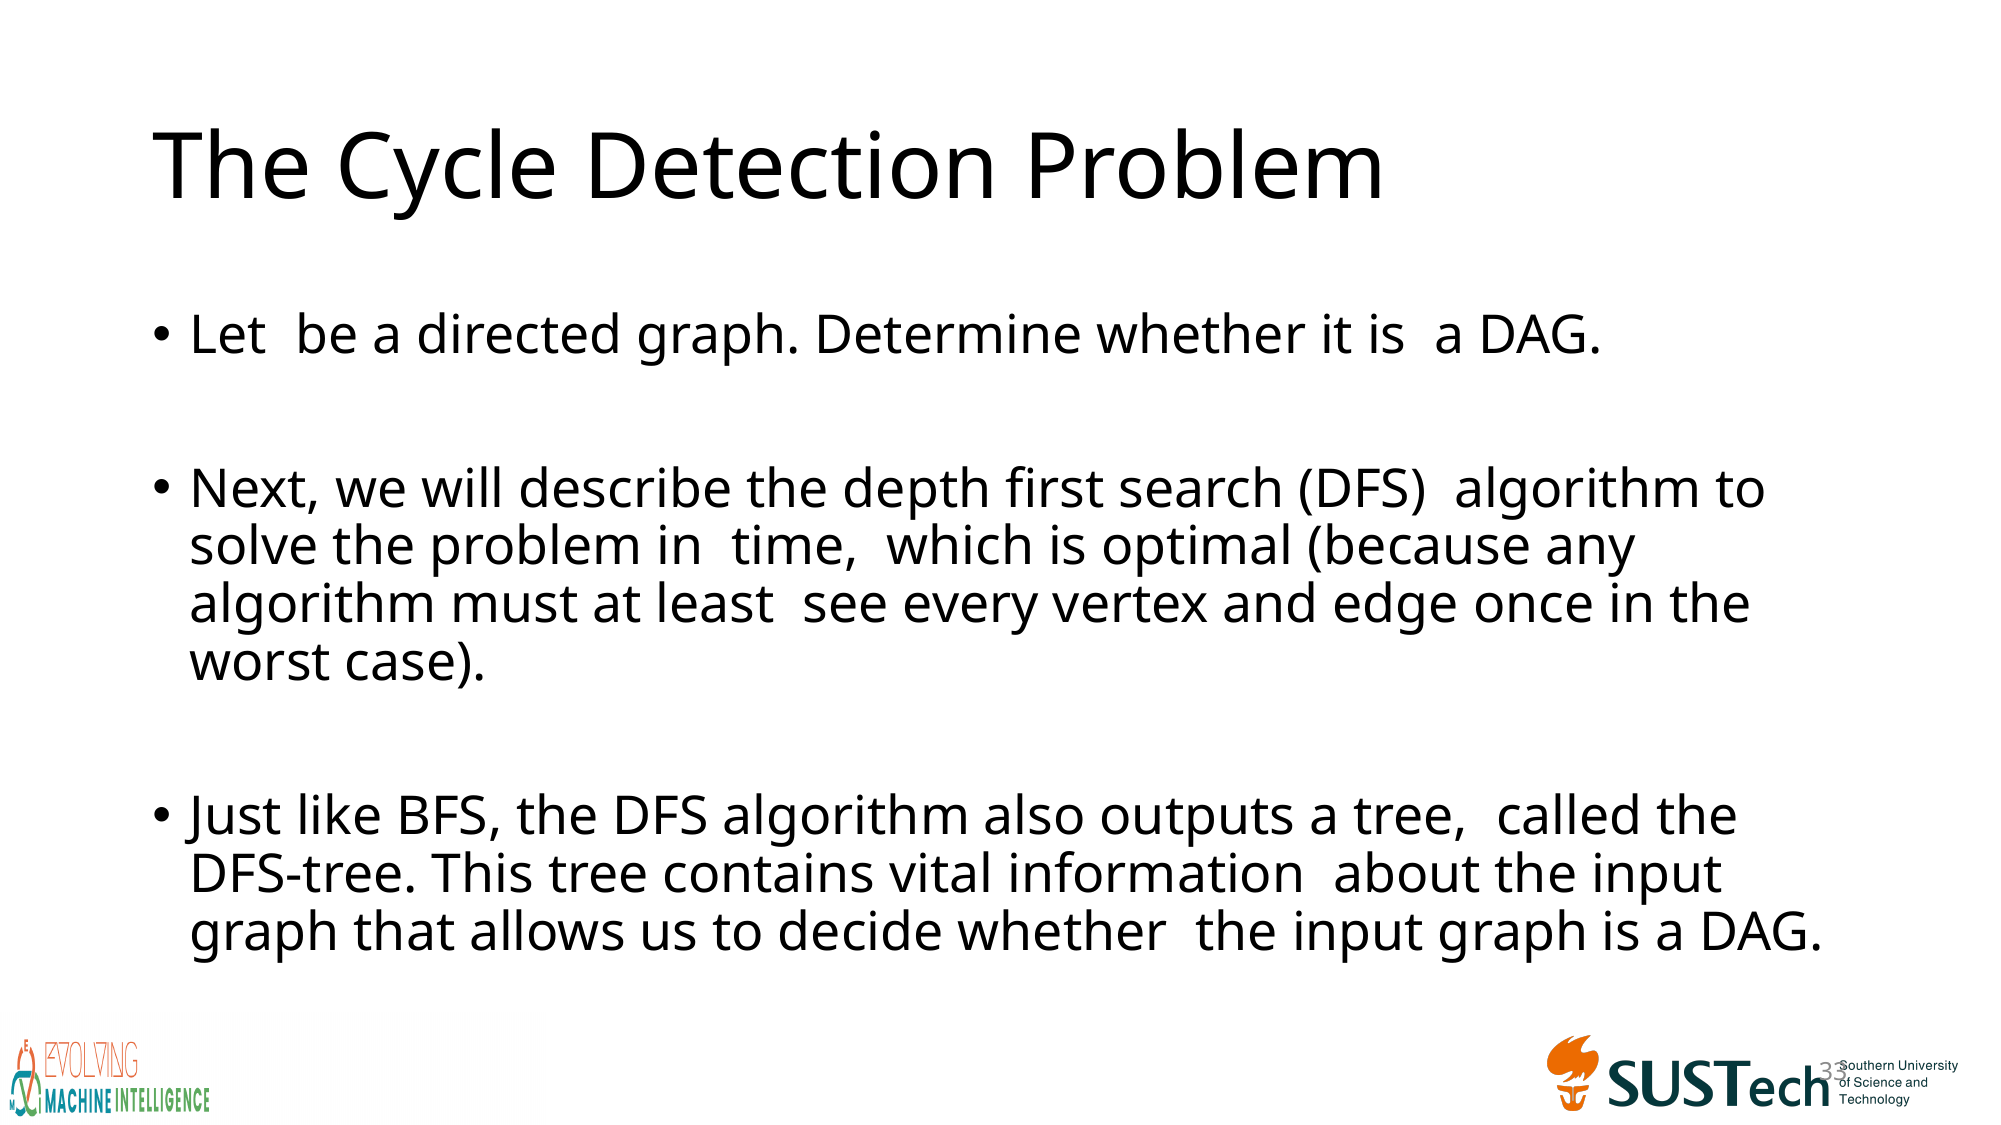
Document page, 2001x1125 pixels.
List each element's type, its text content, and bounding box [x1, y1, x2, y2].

slide_number 33 [1412, 1042, 1863, 1103]
title The Cycle Detection Problem [137, 59, 1863, 278]
picture [0, 1012, 547, 1125]
picture [1547, 1035, 1958, 1111]
